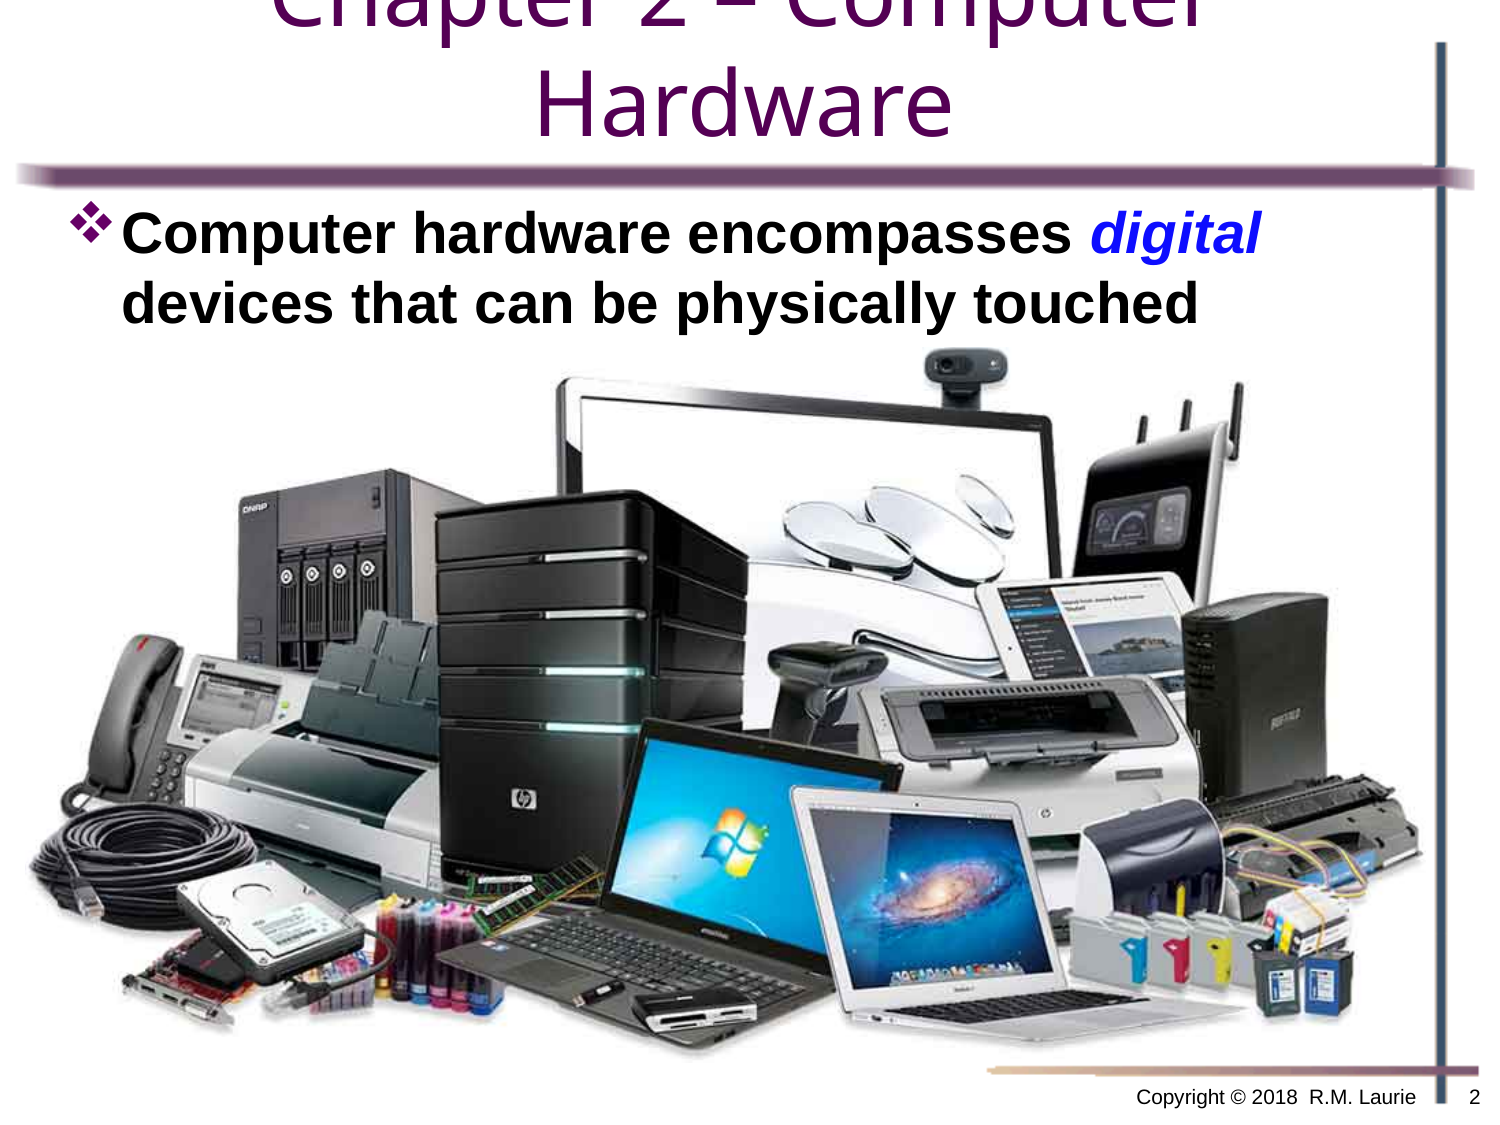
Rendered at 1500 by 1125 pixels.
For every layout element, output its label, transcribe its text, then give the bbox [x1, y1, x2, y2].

list Computer hardware encompasses digital devices that can be physically touched [50, 187, 1438, 1075]
footer Copyright © 2018 R.M. Laurie [956, 1070, 1432, 1121]
title Chapter 2 – Computer Hardware [50, 11, 1438, 163]
picture [0, 0, 1500, 1125]
slide_number 2 [1449, 1070, 1500, 1121]
